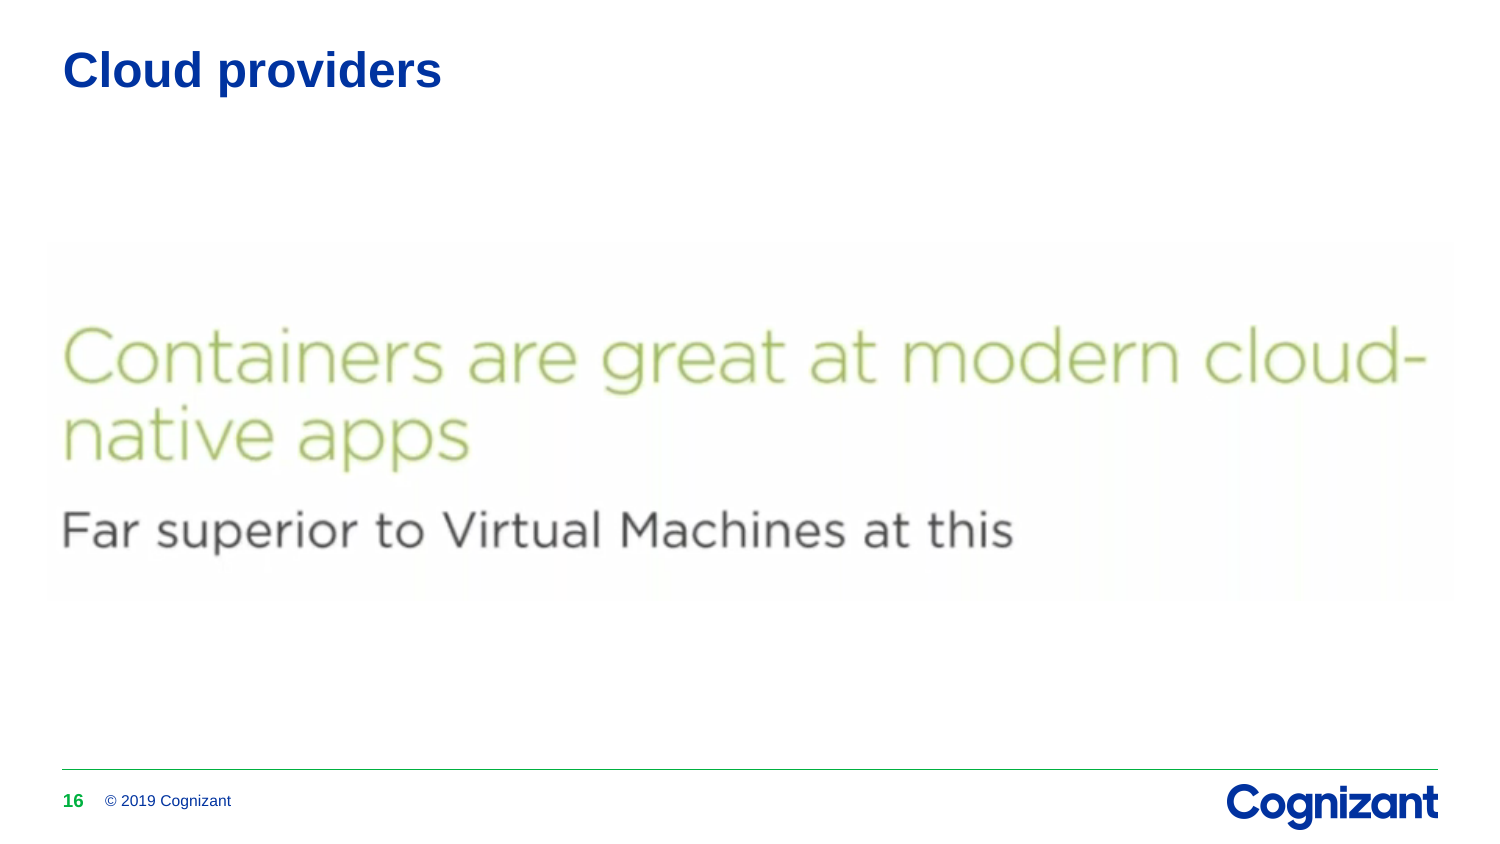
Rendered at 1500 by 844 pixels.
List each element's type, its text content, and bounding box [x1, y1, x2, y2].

title Cloud providers [63, 45, 1439, 99]
footer © 2019 Cognizant [105, 787, 855, 813]
slide_number 16 [63, 787, 101, 813]
picture [46, 242, 1454, 601]
picture [1227, 784, 1438, 830]
